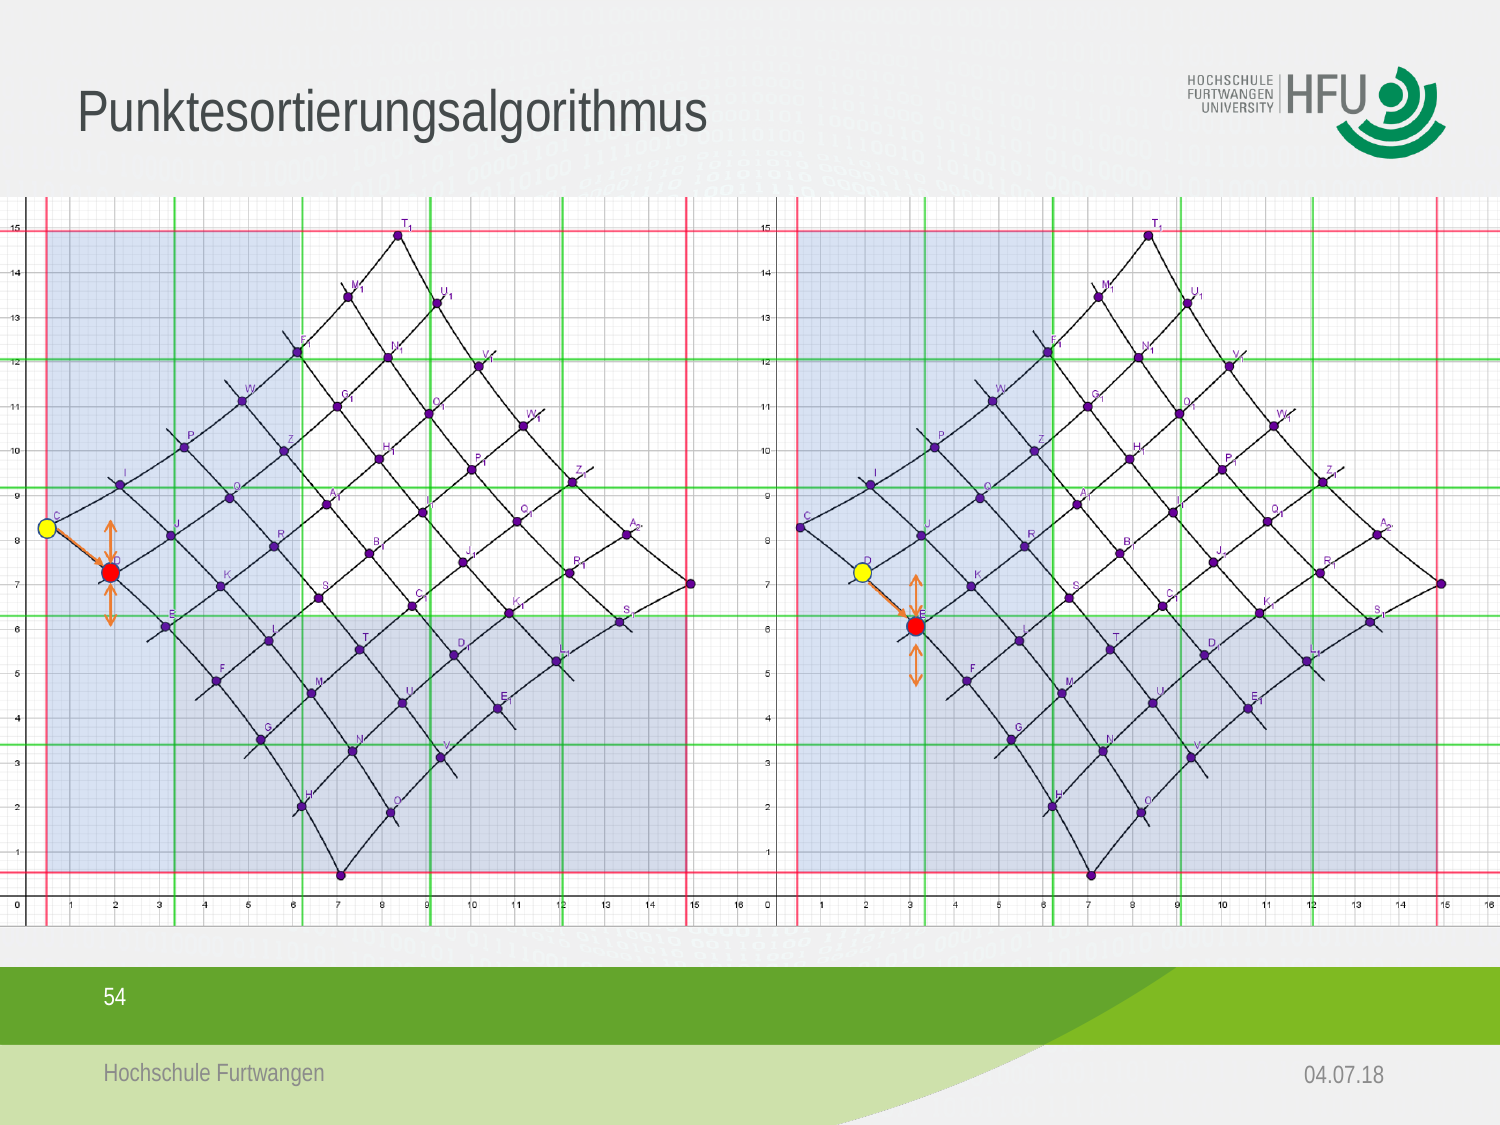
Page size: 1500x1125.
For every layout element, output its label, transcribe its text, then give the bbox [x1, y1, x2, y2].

title Punktesortierungsalgorithmus [77, 64, 1353, 153]
picture [0, 967, 1500, 1125]
footer Hochschule Furtwangen [88, 1044, 420, 1105]
picture [0, 197, 1500, 928]
slide_number 54 [88, 967, 160, 1028]
picture [1166, 53, 1454, 164]
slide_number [1257, 1046, 1400, 1107]
